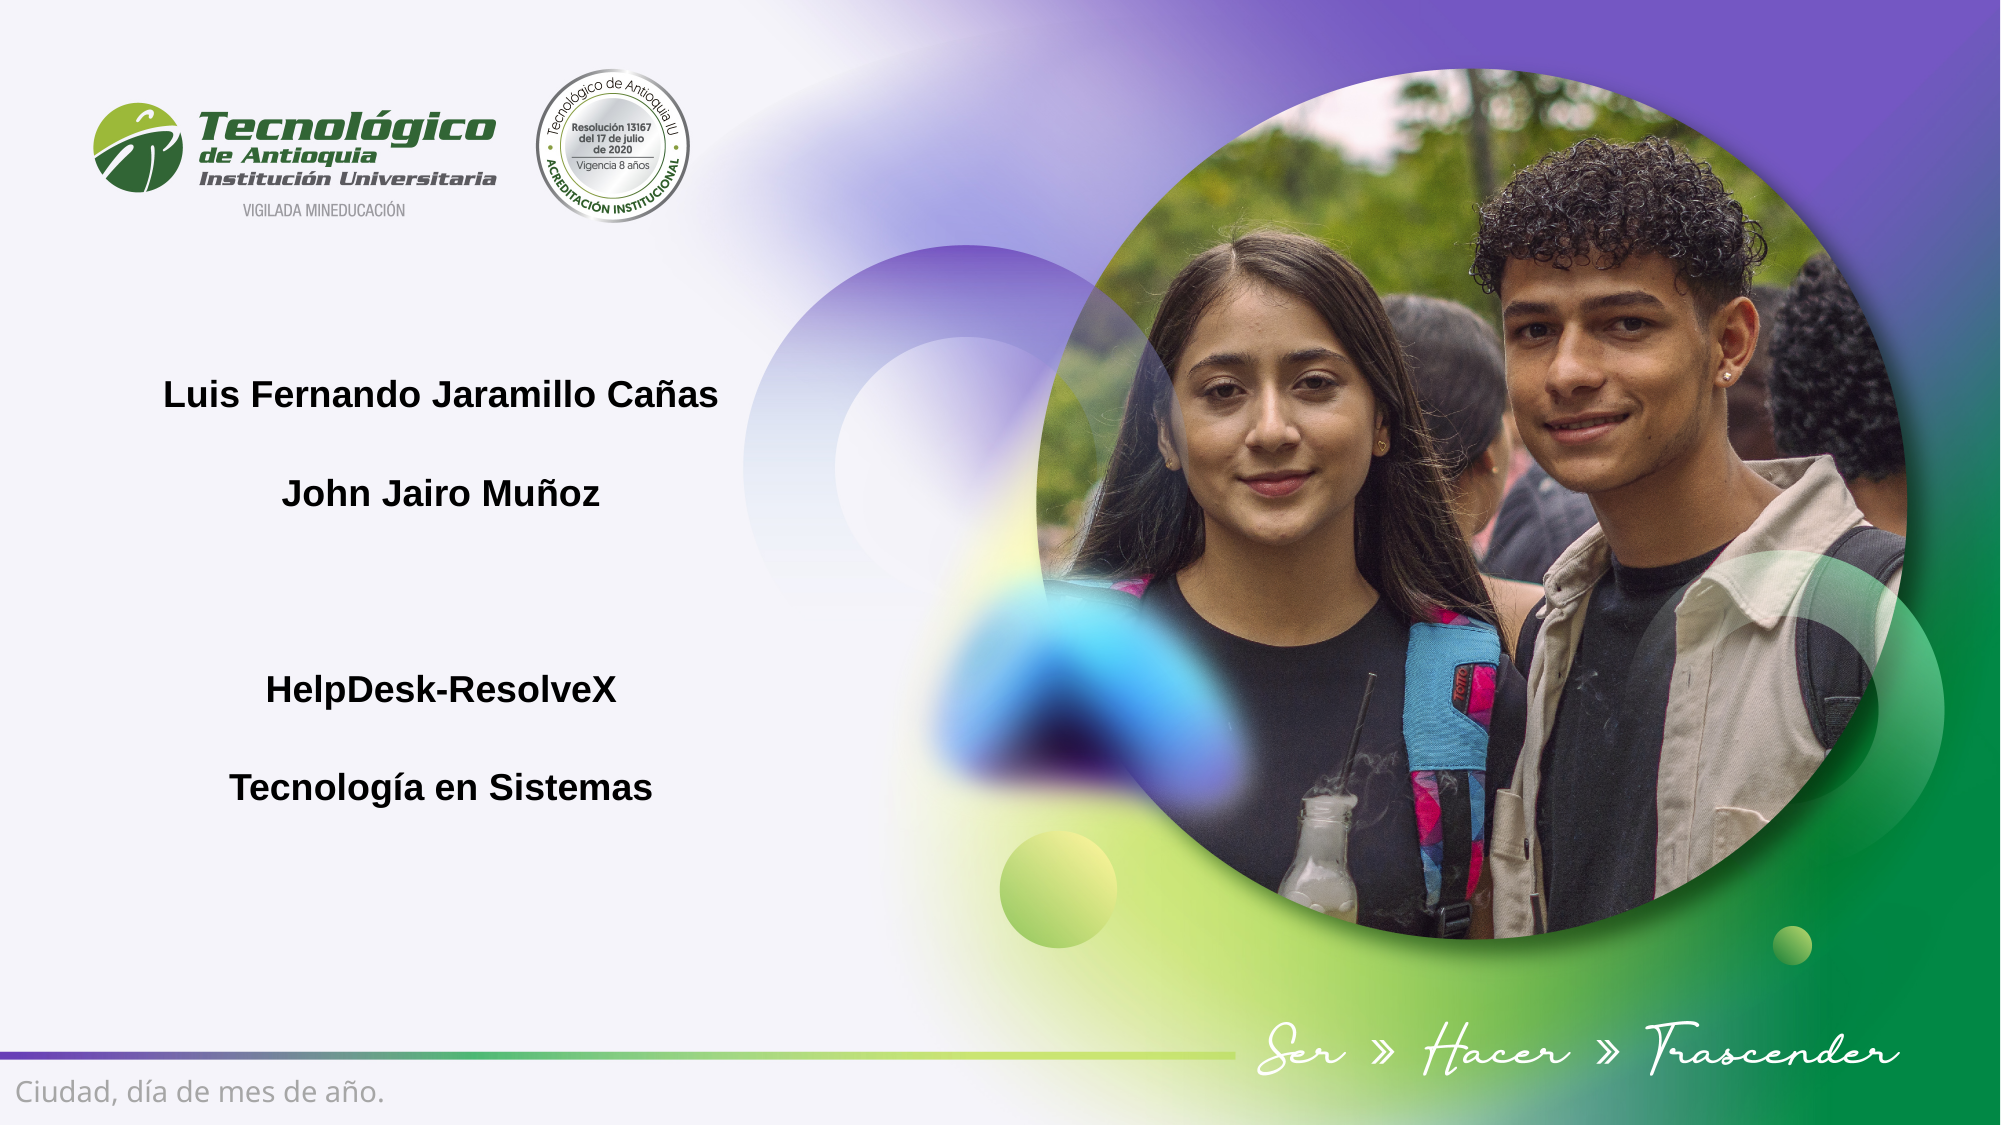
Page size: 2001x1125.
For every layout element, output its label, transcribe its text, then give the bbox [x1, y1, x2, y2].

picture [0, 0, 2001, 1125]
text_box Luis Fernando Jaramillo Cañas John Jairo Muñoz HelpDesk-ResolveX Tecnología en Sistemas [0, 359, 883, 914]
text_box Ciudad, día de mes de año. [0, 1065, 1222, 1116]
